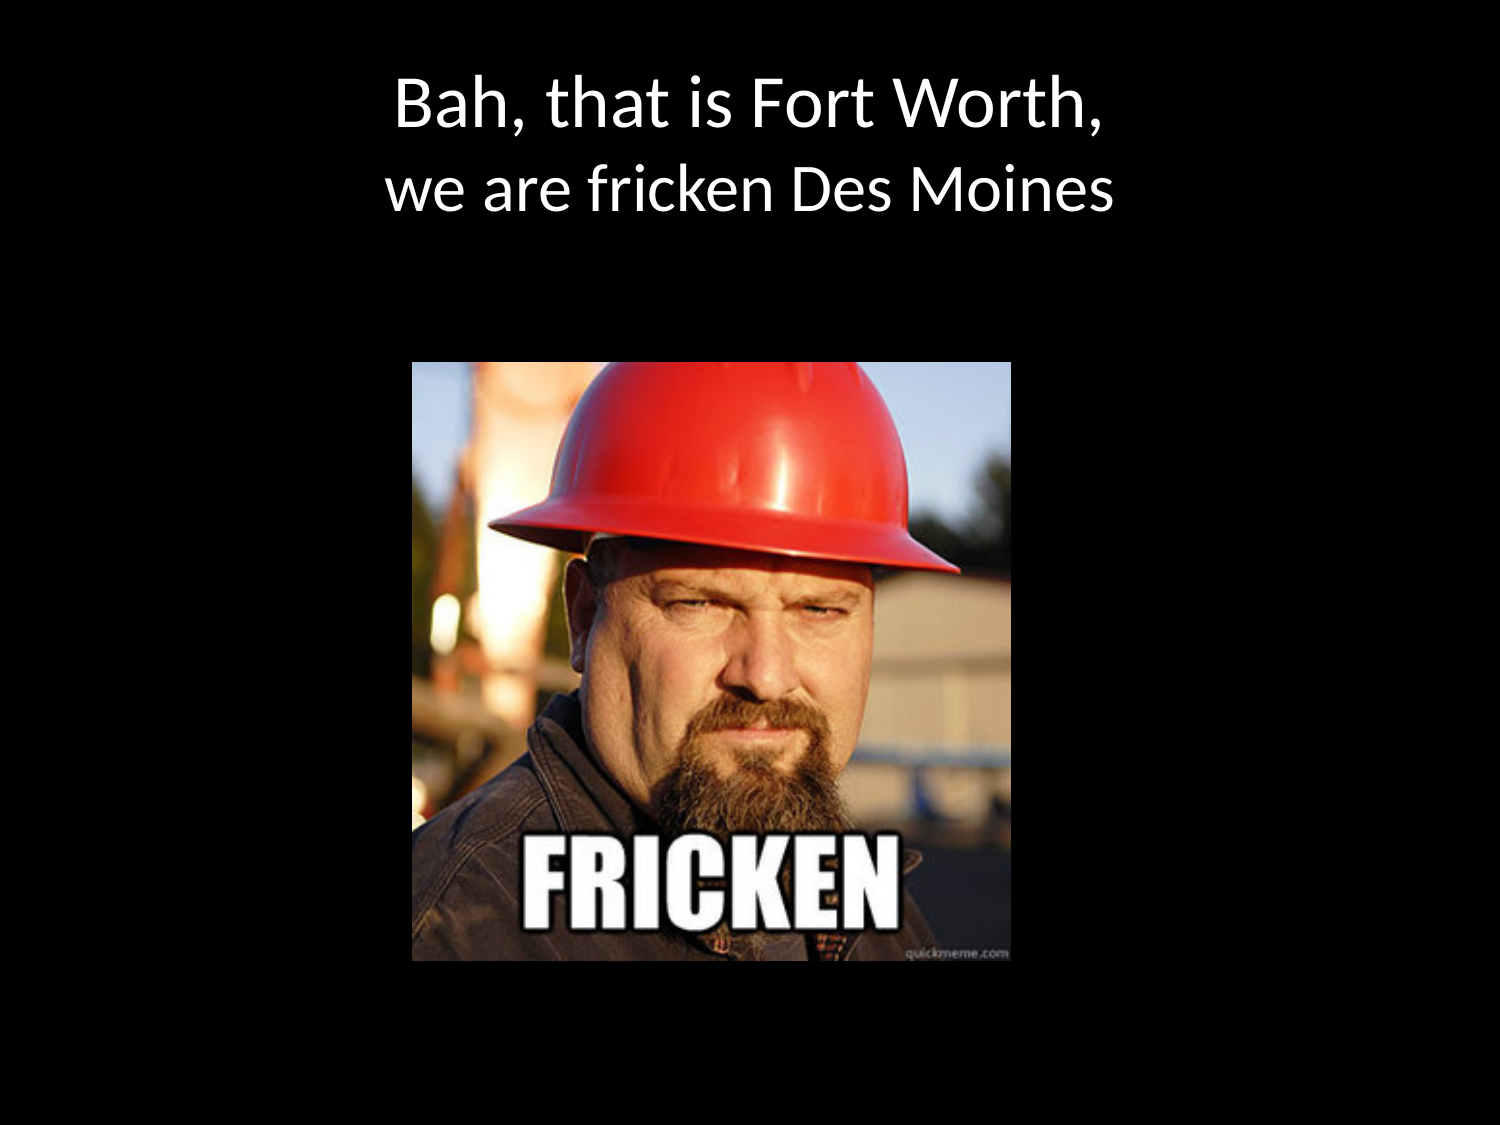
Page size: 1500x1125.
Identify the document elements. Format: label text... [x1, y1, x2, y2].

picture [412, 362, 1011, 961]
title Bah, that is Fort Worth, we are fricken Des Moines [75, 45, 1425, 233]
